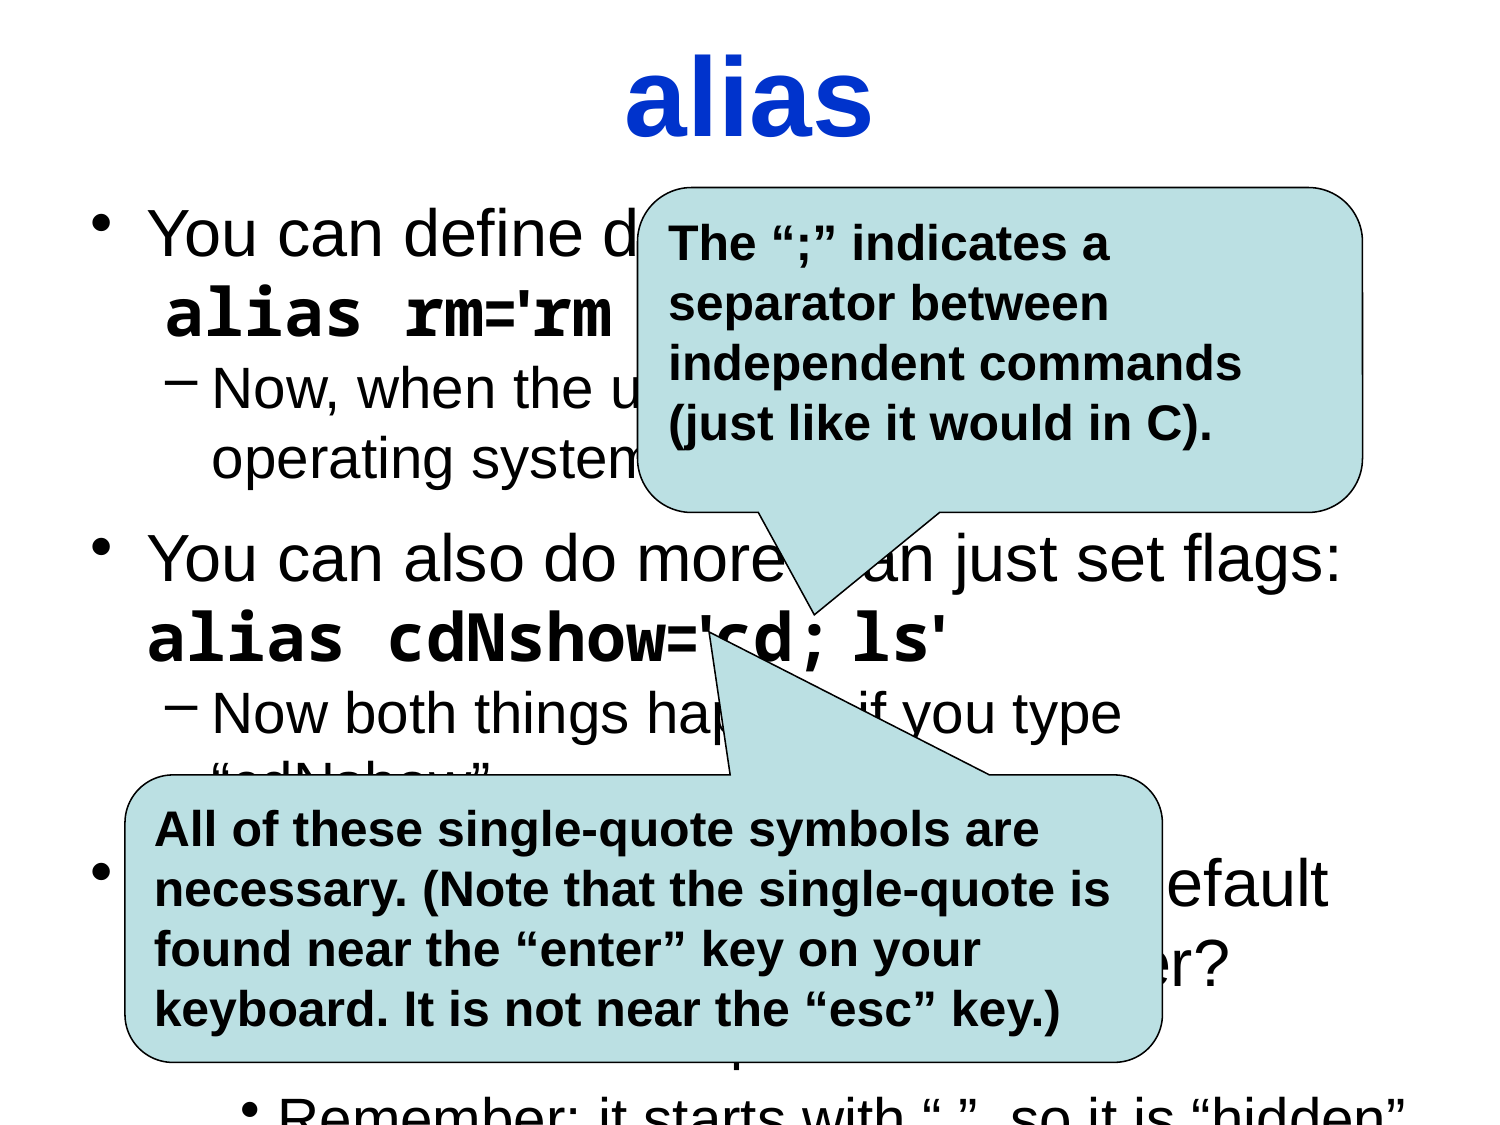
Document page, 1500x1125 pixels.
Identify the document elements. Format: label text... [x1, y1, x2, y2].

text_box The “;” indicates a separator between independent commands (just like it would in C). [637, 187, 1363, 615]
text_box You can define default flags with alias: alias rm='rm –I' Now, when the user types “rm” the UNIX operating system automatically adds the “-I” You can also do more than just set flags: alias cdNshow='cd; ls' Now both things happen if you type “cdNshow” But how to make it the automatic default whenever you turn on the computer? Add it into the startup file: ~/.bashrc Remember: it starts with “.”, so it is “hidden” [74, 183, 1425, 1125]
text_box alias [74, 0, 1425, 183]
text_box All of these single-quote symbols are necessary. (Note that the single-quote is found near the “enter” key on your keyboard. It is not near the “esc” key.) [124, 631, 1163, 1063]
